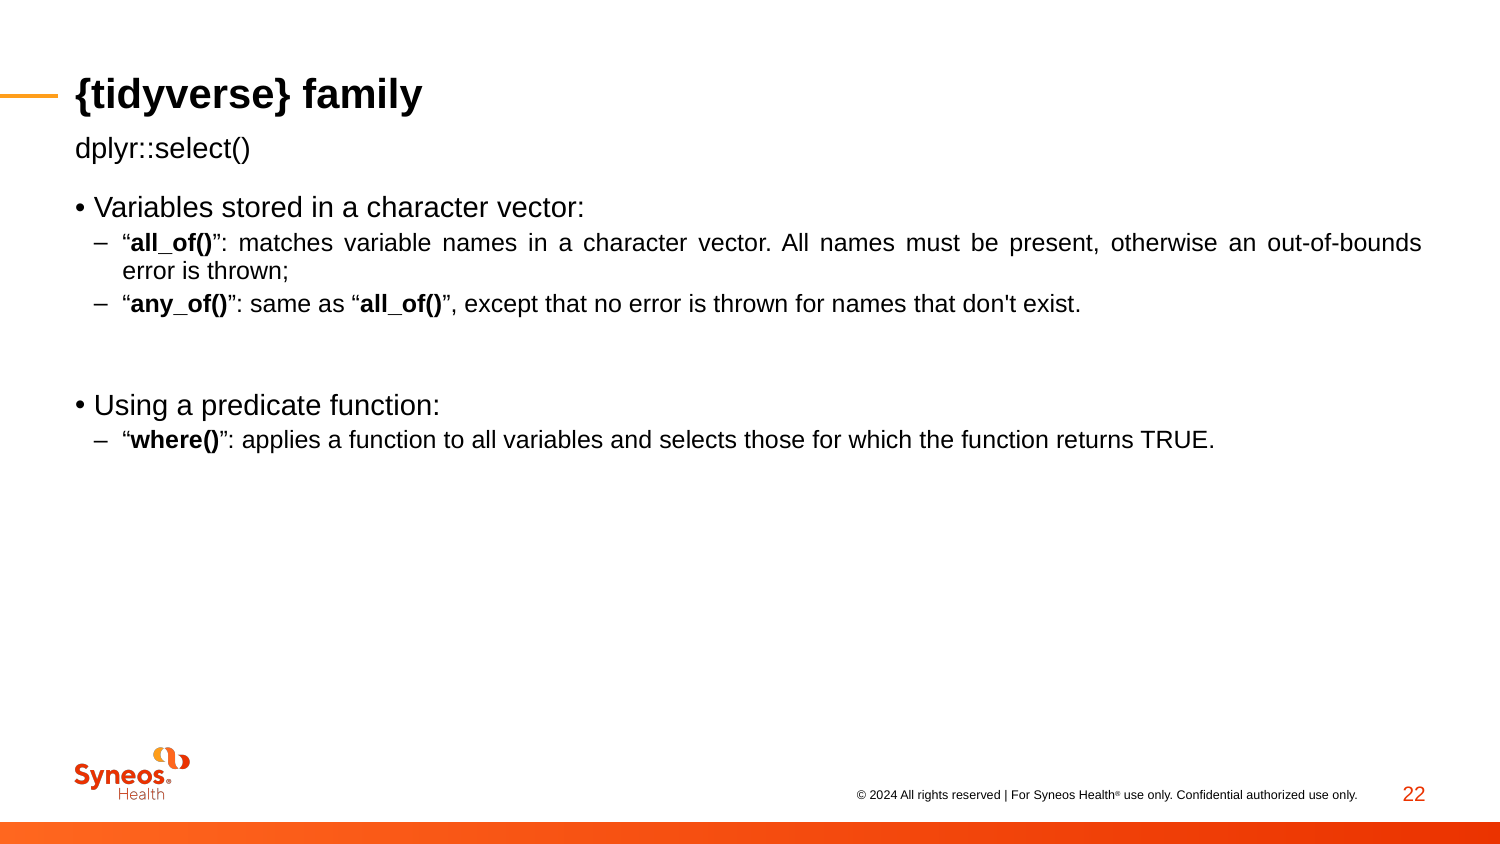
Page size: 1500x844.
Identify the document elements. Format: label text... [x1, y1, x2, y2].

title {tidyverse} family [75, 58, 1425, 118]
list dplyr::select() [75, 124, 1425, 163]
picture [70, 743, 194, 804]
list Variables stored in a character vector: “all_of()”: matches variable names in a character vector. All names must be present, otherwise an out-of-bounds error is thrown; “any_of()”: same as “all_of()”, except that no error is thrown for names that don't exist. Using a predicate function: “where()”: applies a function to all variables and selects those for which the function returns TRUE. [75, 191, 1425, 710]
